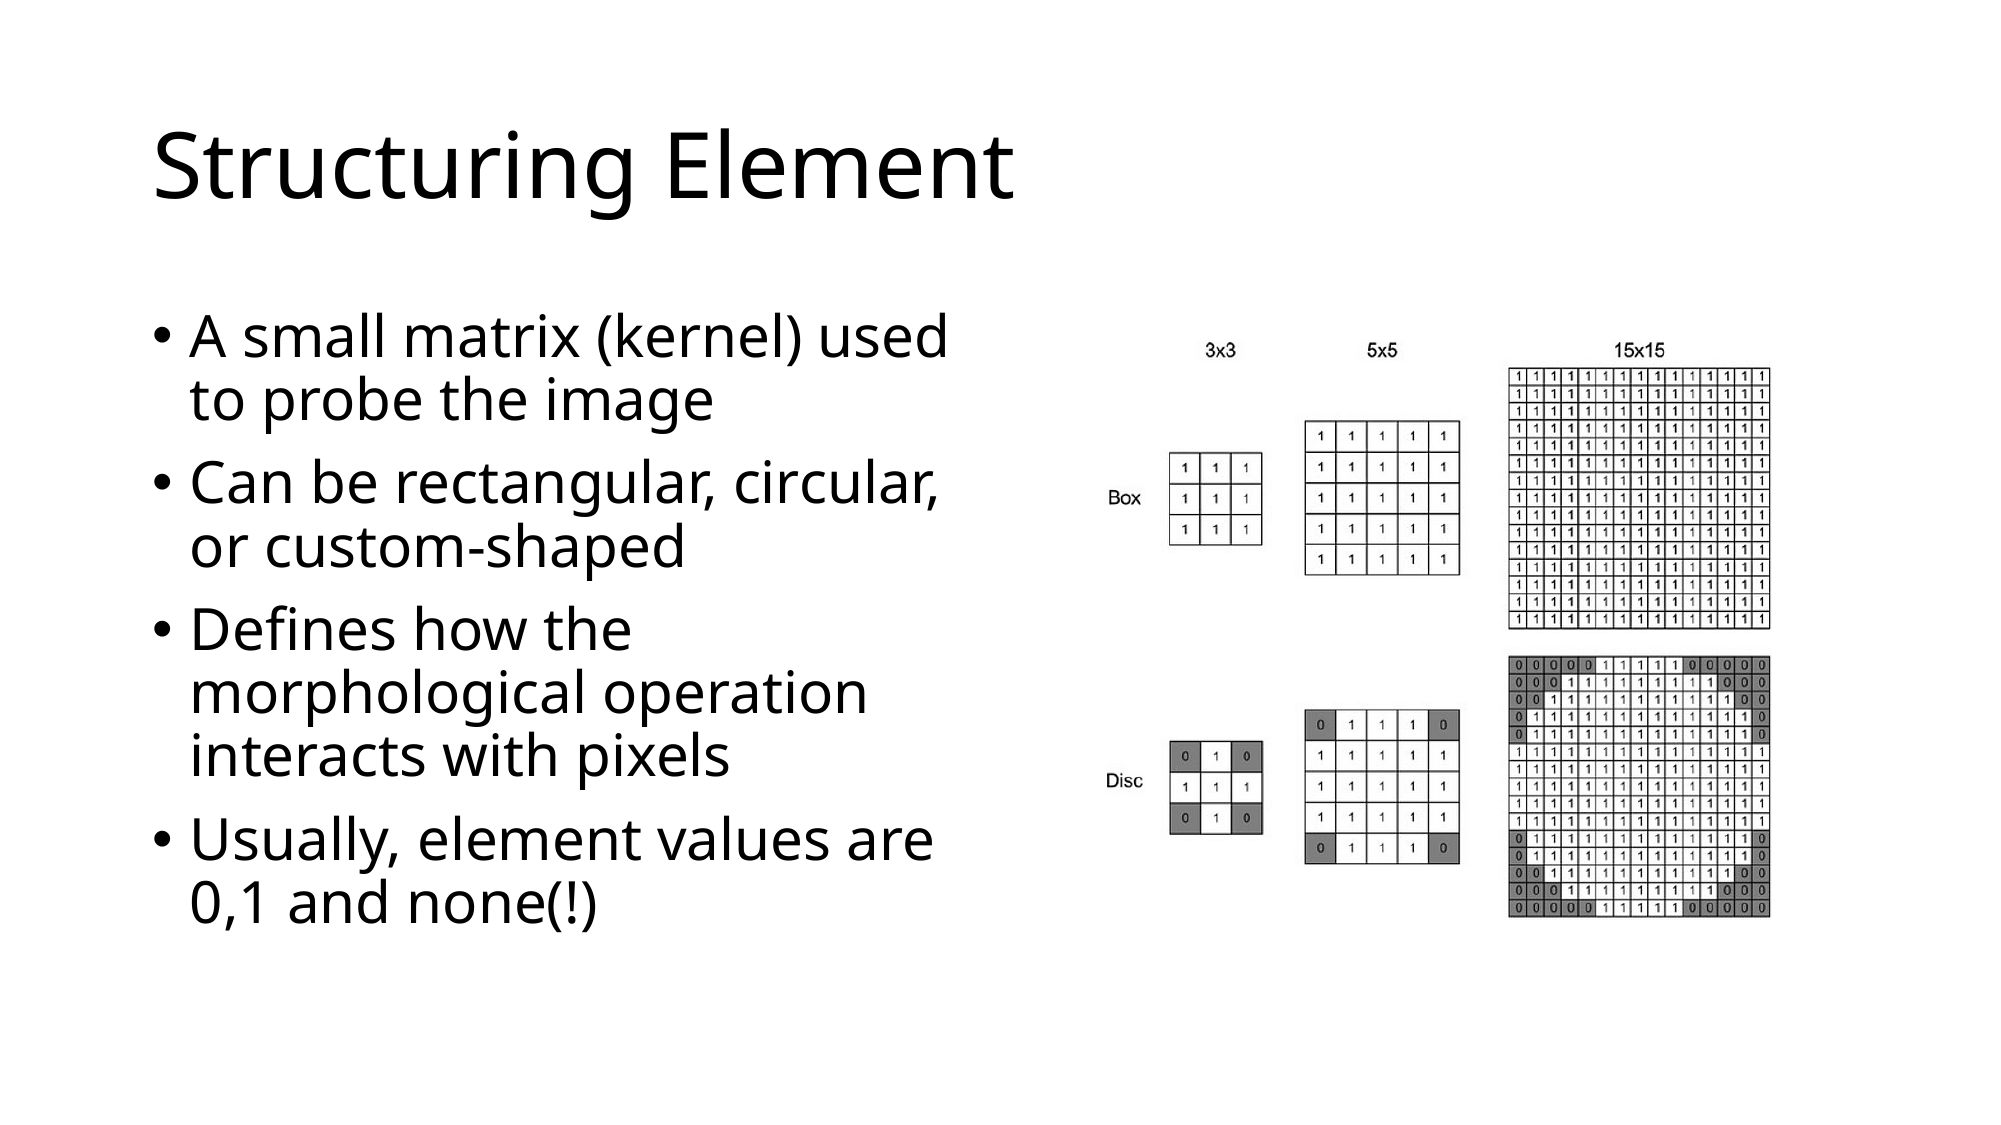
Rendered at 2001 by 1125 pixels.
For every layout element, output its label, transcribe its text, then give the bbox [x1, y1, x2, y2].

list A small matrix (kernel) used to probe the image Can be rectangular, circular, or custom-shaped Defines how the morphological operation interacts with pixels Usually, element values are 0,1 and none(!) [137, 299, 988, 1014]
title Structuring Element [137, 59, 1863, 278]
picture [1082, 321, 1781, 923]
